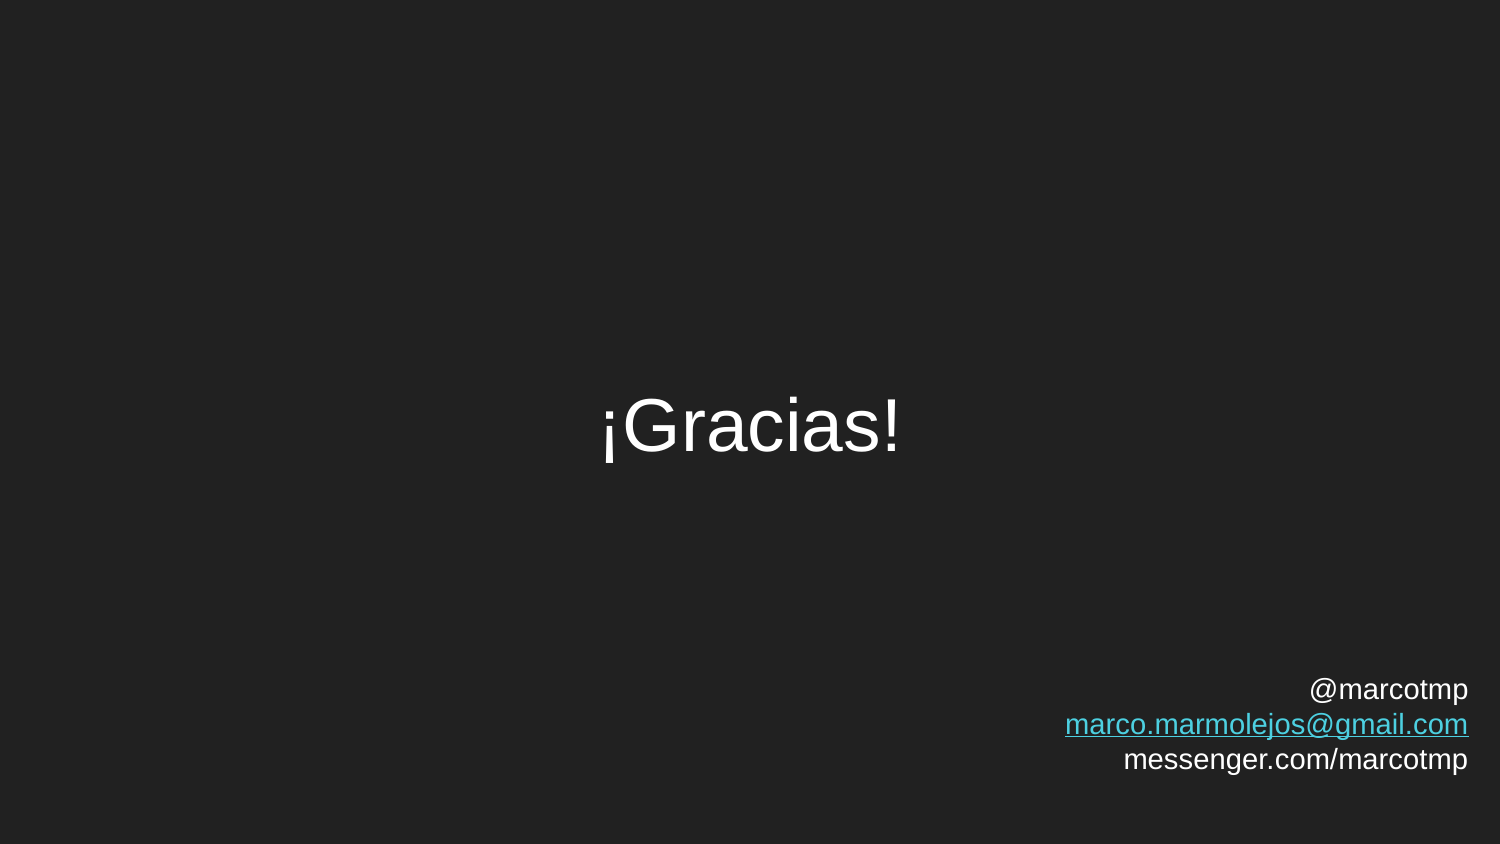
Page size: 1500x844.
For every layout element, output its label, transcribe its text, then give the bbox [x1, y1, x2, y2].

title ¡Gracias! [51, 352, 1449, 491]
text_box @marcotmp marco.marmolejos@gmail.com messenger.com/marcotmp [1002, 655, 1484, 823]
